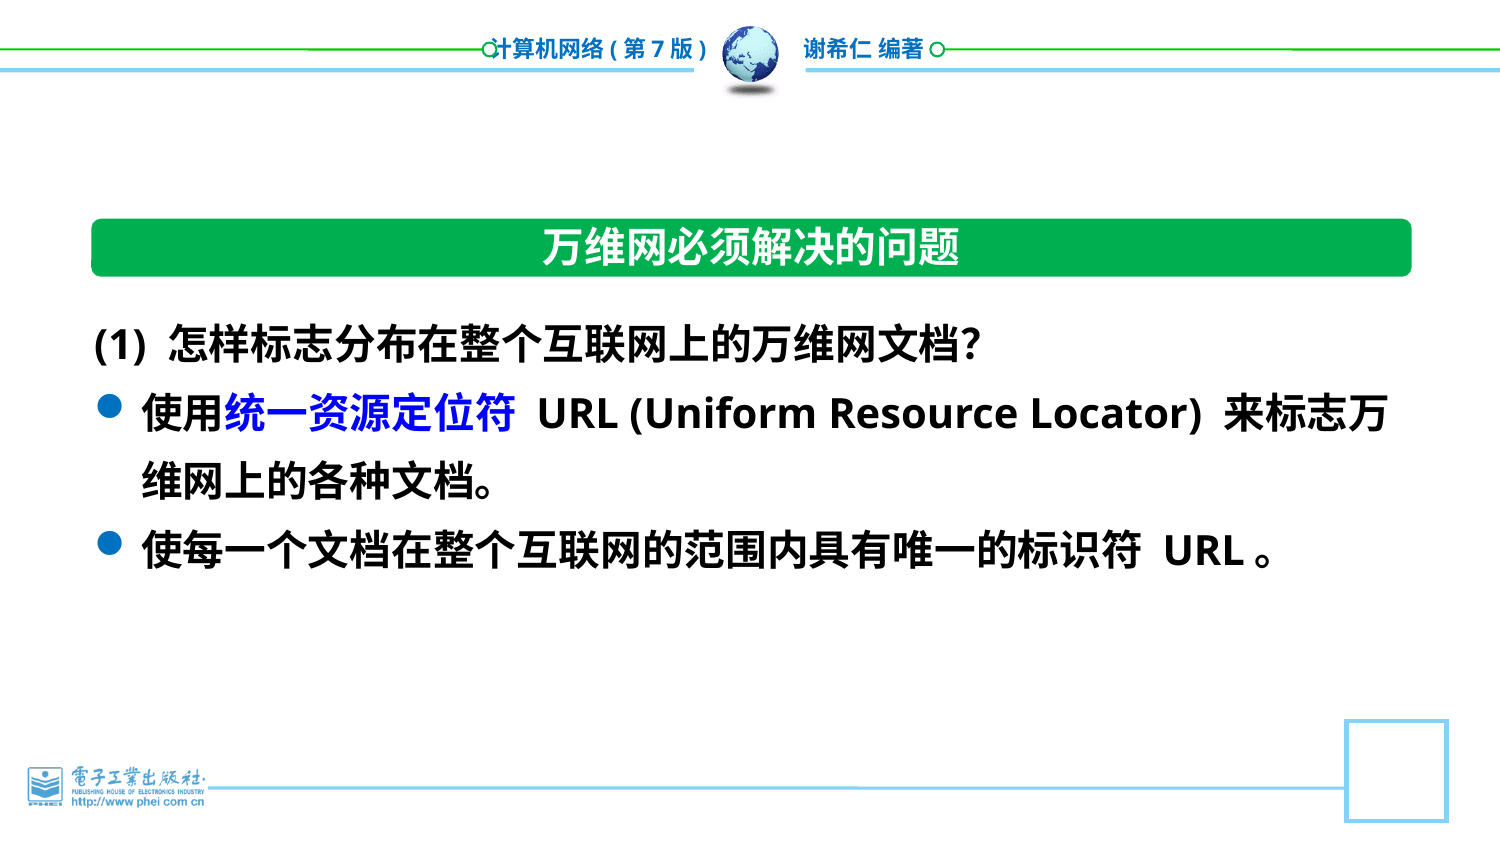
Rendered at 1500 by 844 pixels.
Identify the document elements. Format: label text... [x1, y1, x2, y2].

text_box [976, 218, 1412, 277]
picture [720, 24, 780, 100]
picture [23, 764, 208, 809]
text_box [91, 218, 527, 277]
text_box (1) 怎样标志分布在整个互联网上的万维网文档？ 使用统一资源定位符 URL (Uniform Resource Locator) 来标志万维网上的各种文档。 使每一个文档在整个互联网的范围内具有唯一的标识符 URL。 [79, 291, 1439, 582]
text_box 万维网必须解决的问题 [527, 213, 976, 278]
